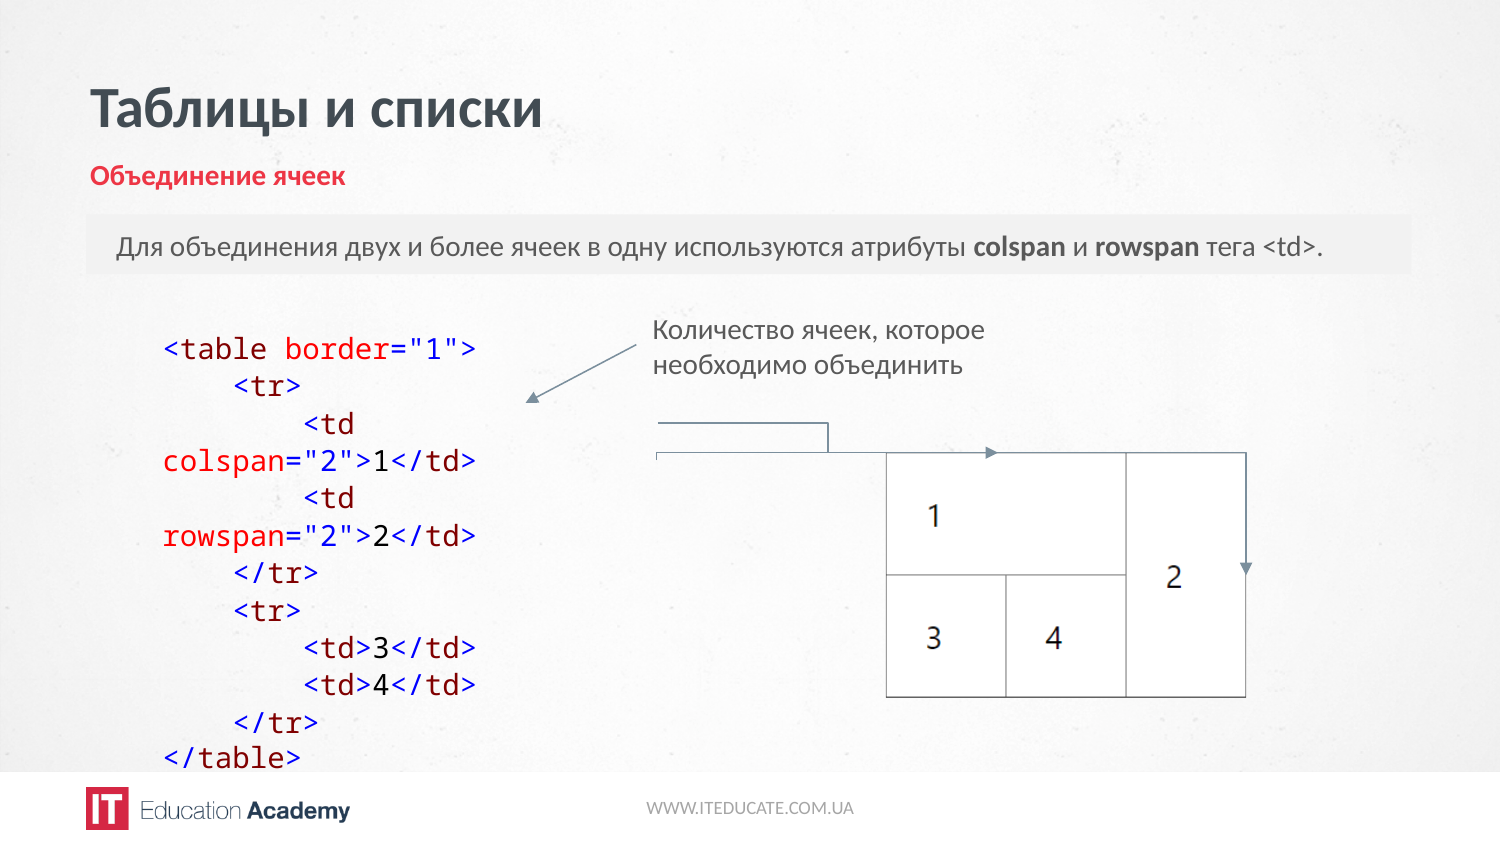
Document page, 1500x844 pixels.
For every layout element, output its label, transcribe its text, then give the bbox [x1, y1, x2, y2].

text_box Для объединения двух и более ячеек в одну используются атрибуты colspan и rowspan тега <td>. [86, 214, 1412, 275]
title Таблицы и списки [74, 34, 1426, 148]
footer WWW.ITEDUCATE.COM.UA [512, 784, 988, 830]
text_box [656, 460, 1247, 576]
picture [85, 787, 350, 830]
list Объединение ячеек [74, 148, 1442, 210]
text_box Количество ячеек, которое необходимо объединить [637, 303, 1039, 388]
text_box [657, 422, 999, 453]
text_box <table border="1"> <tr> <td colspan="2">1</td> <td rowspan="2">2</td> </tr> <tr> <td>3</td> <td>4</td> </tr> </table> [147, 320, 675, 782]
picture [0, 0, 1500, 772]
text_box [525, 344, 637, 404]
